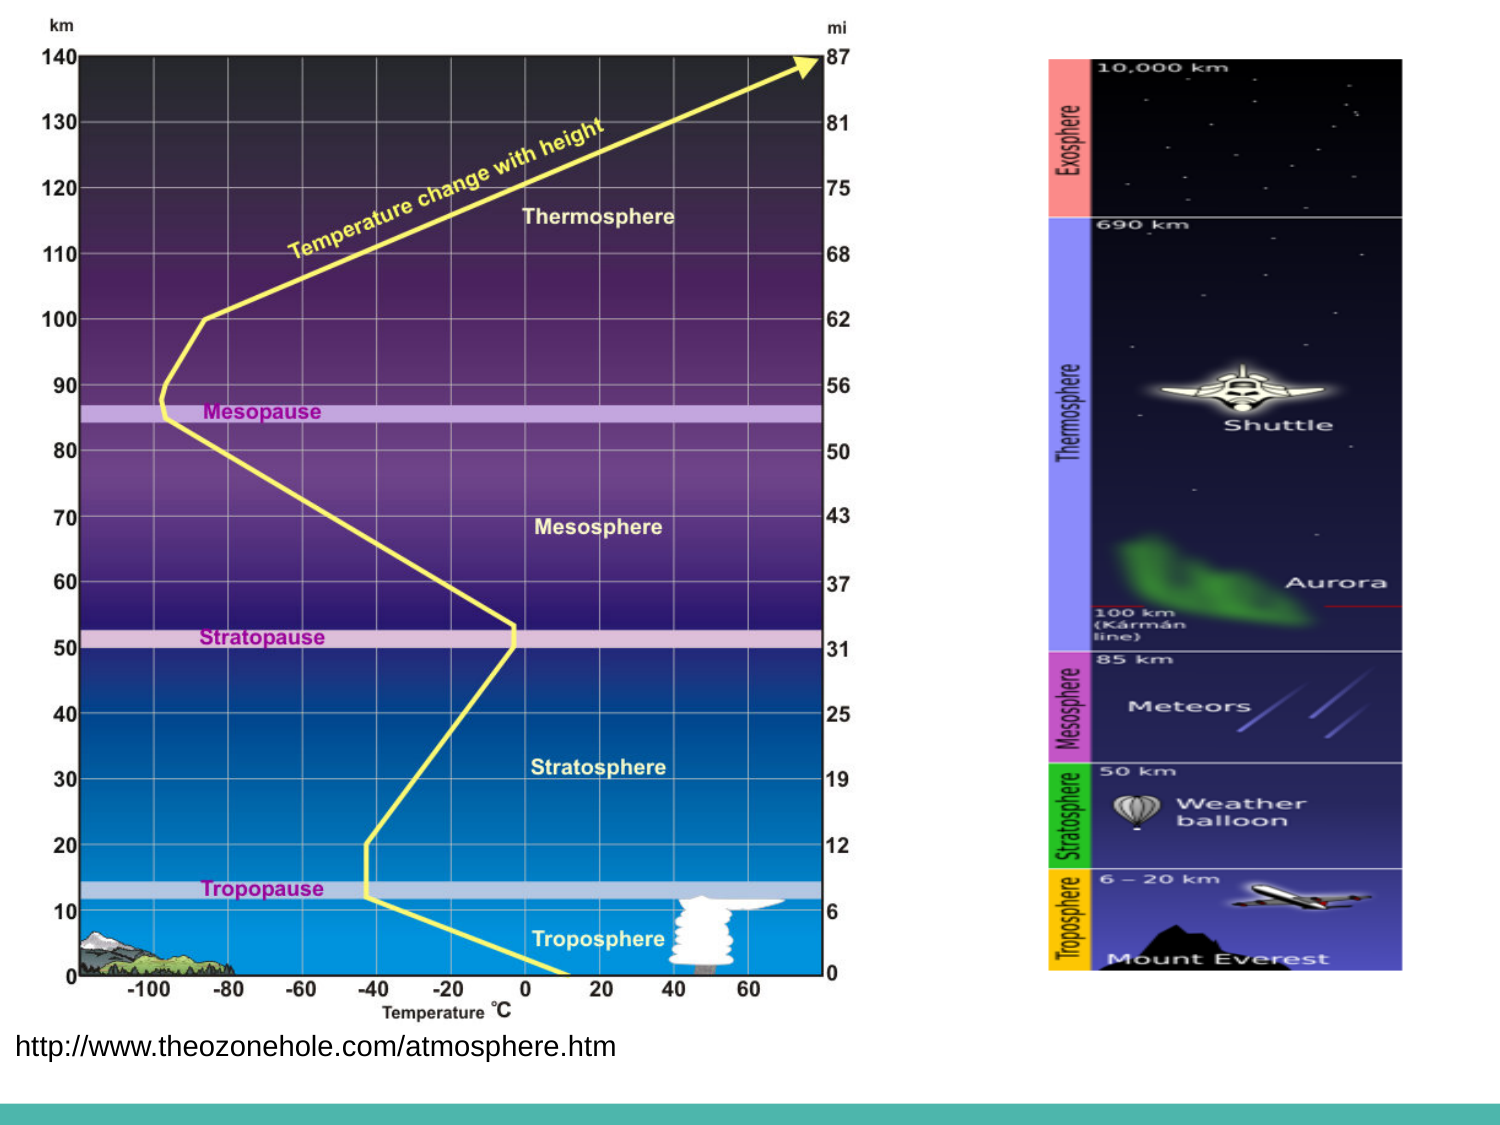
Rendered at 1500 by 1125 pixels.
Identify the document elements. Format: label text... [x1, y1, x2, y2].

text_box http://www.theozonehole.com/atmosphere.htm [0, 999, 1343, 1090]
picture [1047, 57, 1405, 973]
picture [41, 8, 863, 1026]
